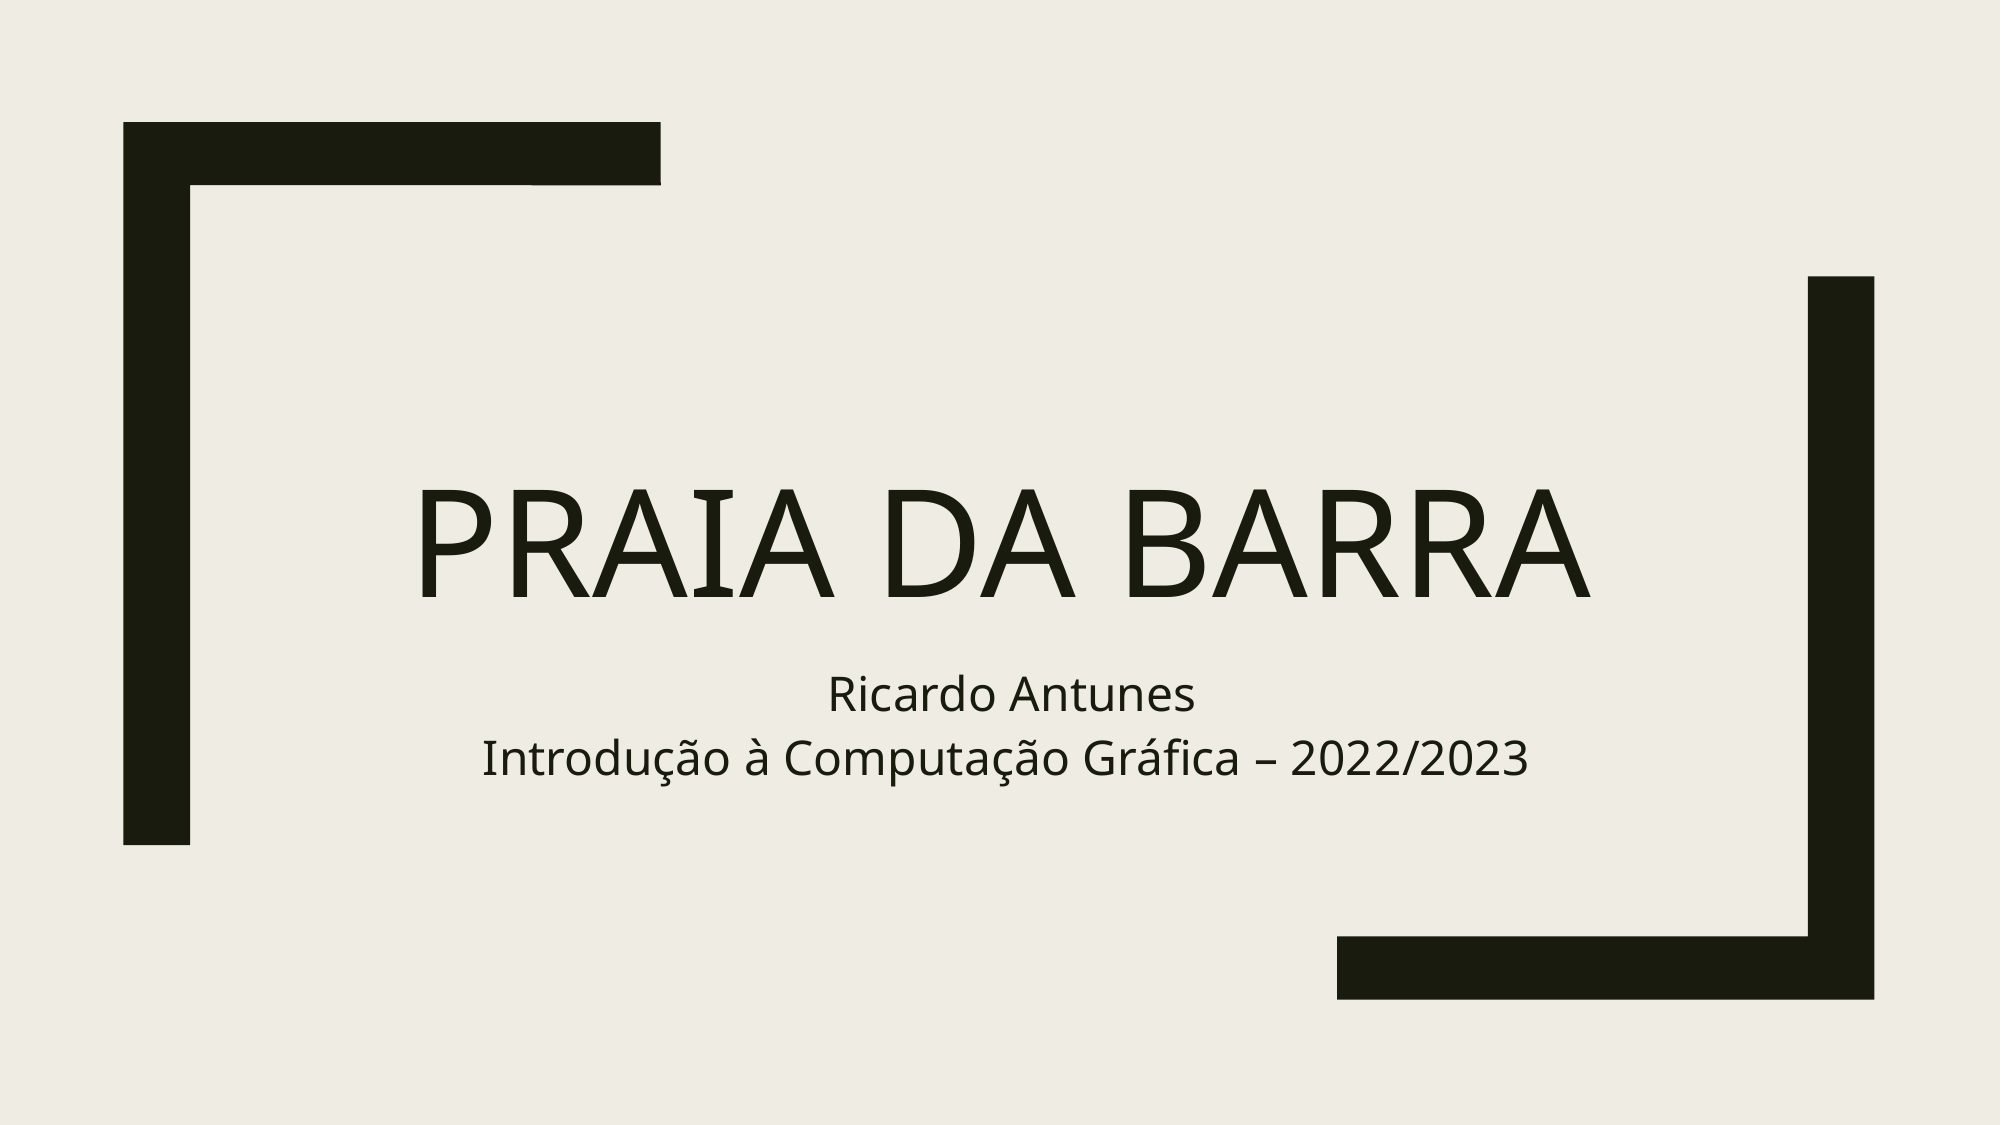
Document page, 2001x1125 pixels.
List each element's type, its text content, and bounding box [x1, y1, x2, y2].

title Praia da Barra [314, 293, 1686, 638]
subtitle Ricardo Antunes Introdução à Computação Gráfica – 2022/2023 [439, 649, 1586, 828]
